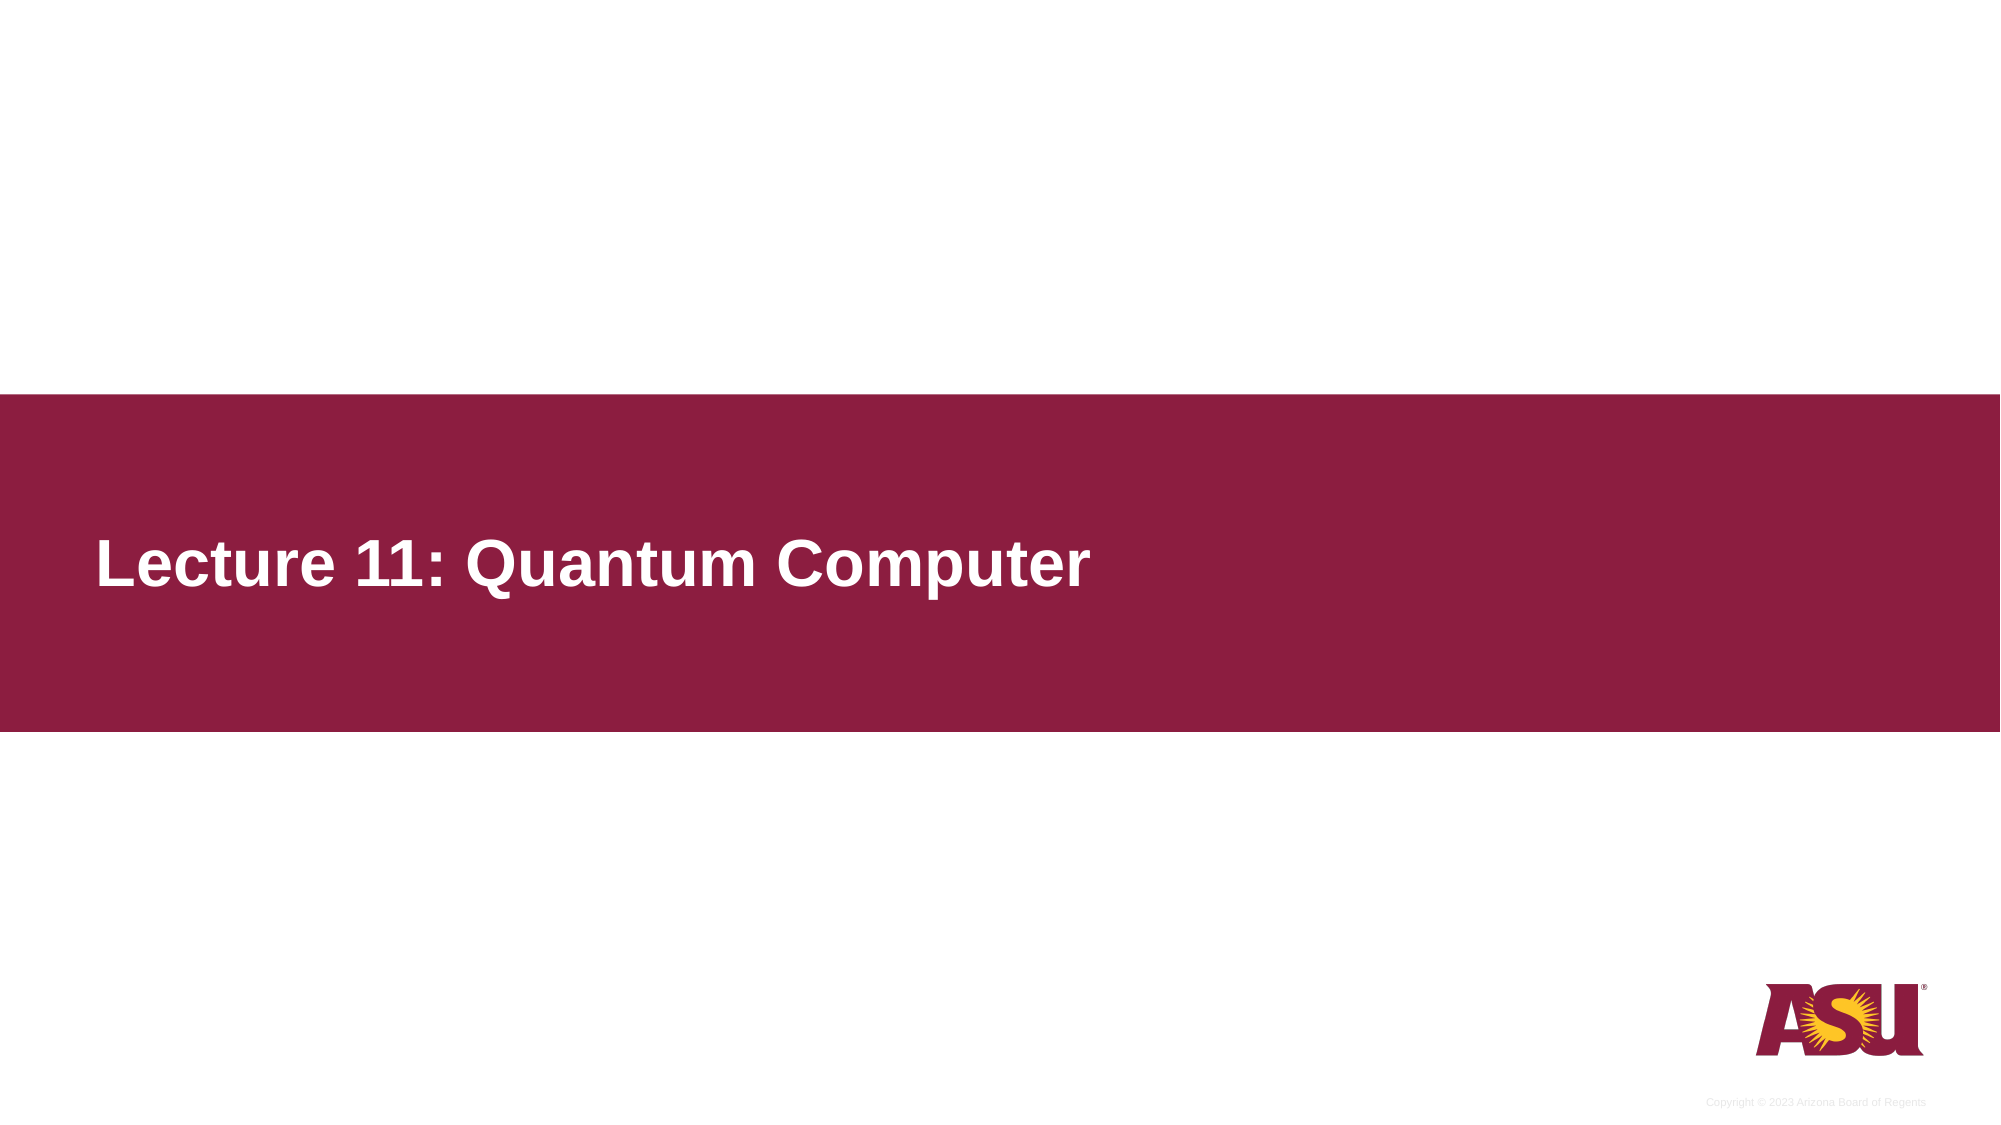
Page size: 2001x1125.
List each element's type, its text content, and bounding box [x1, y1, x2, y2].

title Lecture 11: Quantum Computer [95, 397, 1925, 732]
picture [1720, 948, 1938, 1091]
